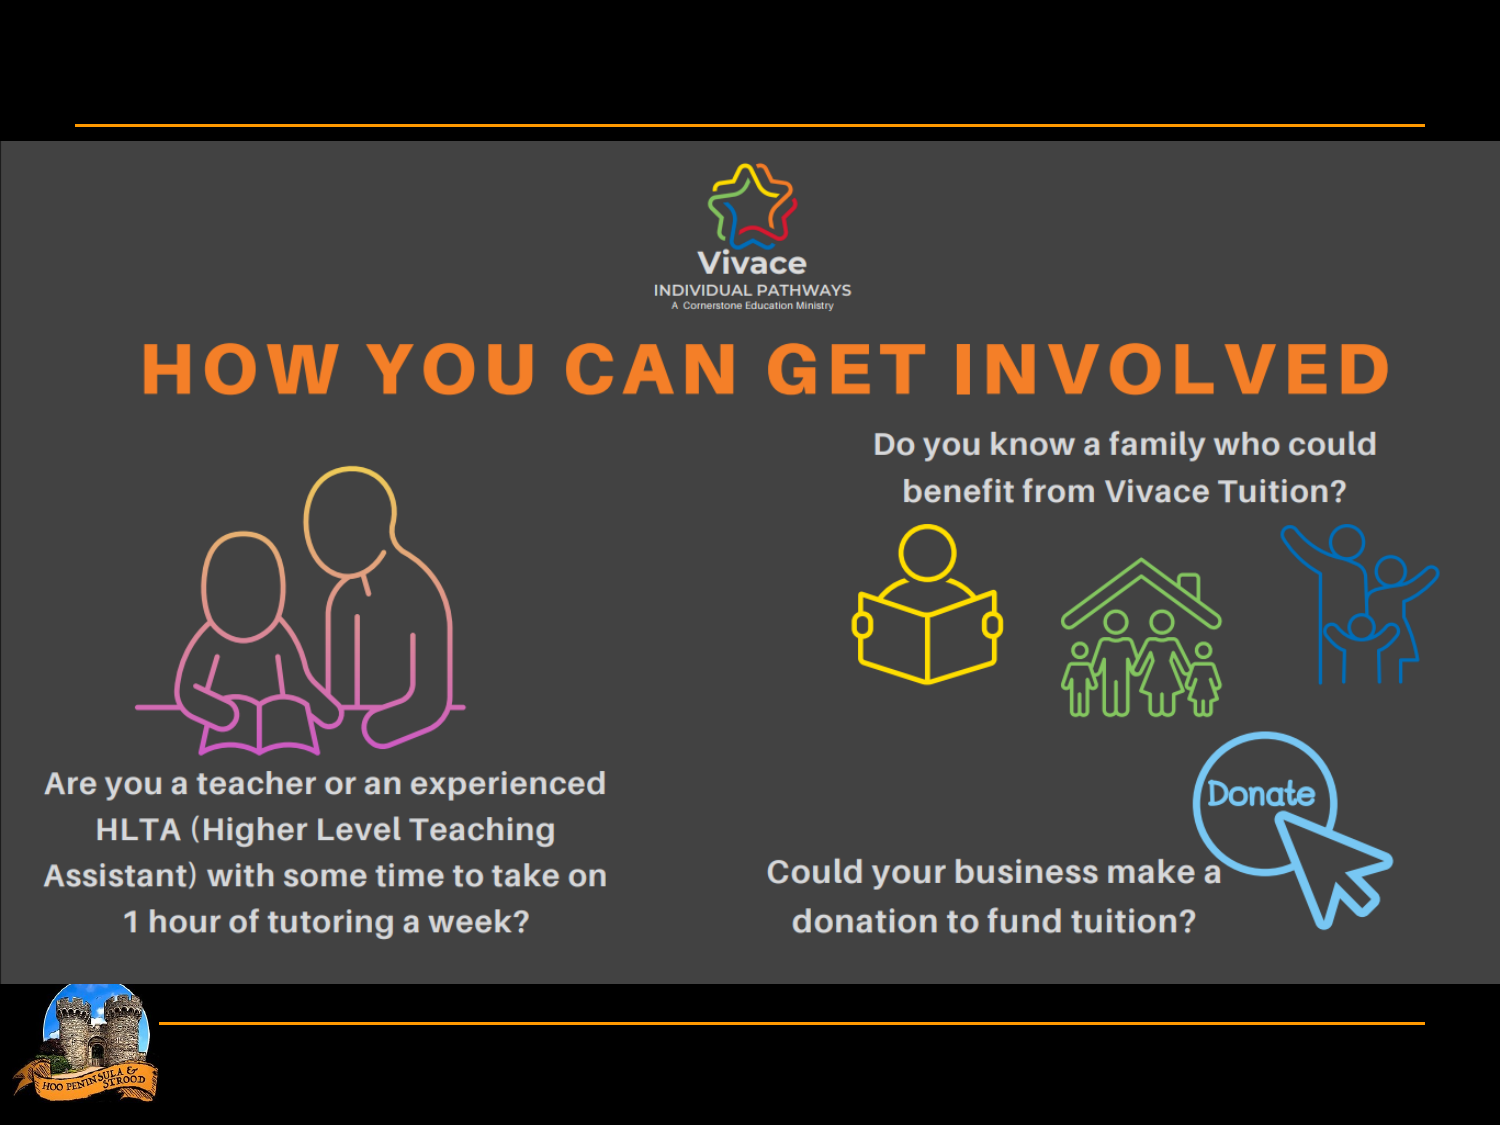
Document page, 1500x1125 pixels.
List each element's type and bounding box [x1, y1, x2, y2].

picture [0, 140, 1500, 1103]
